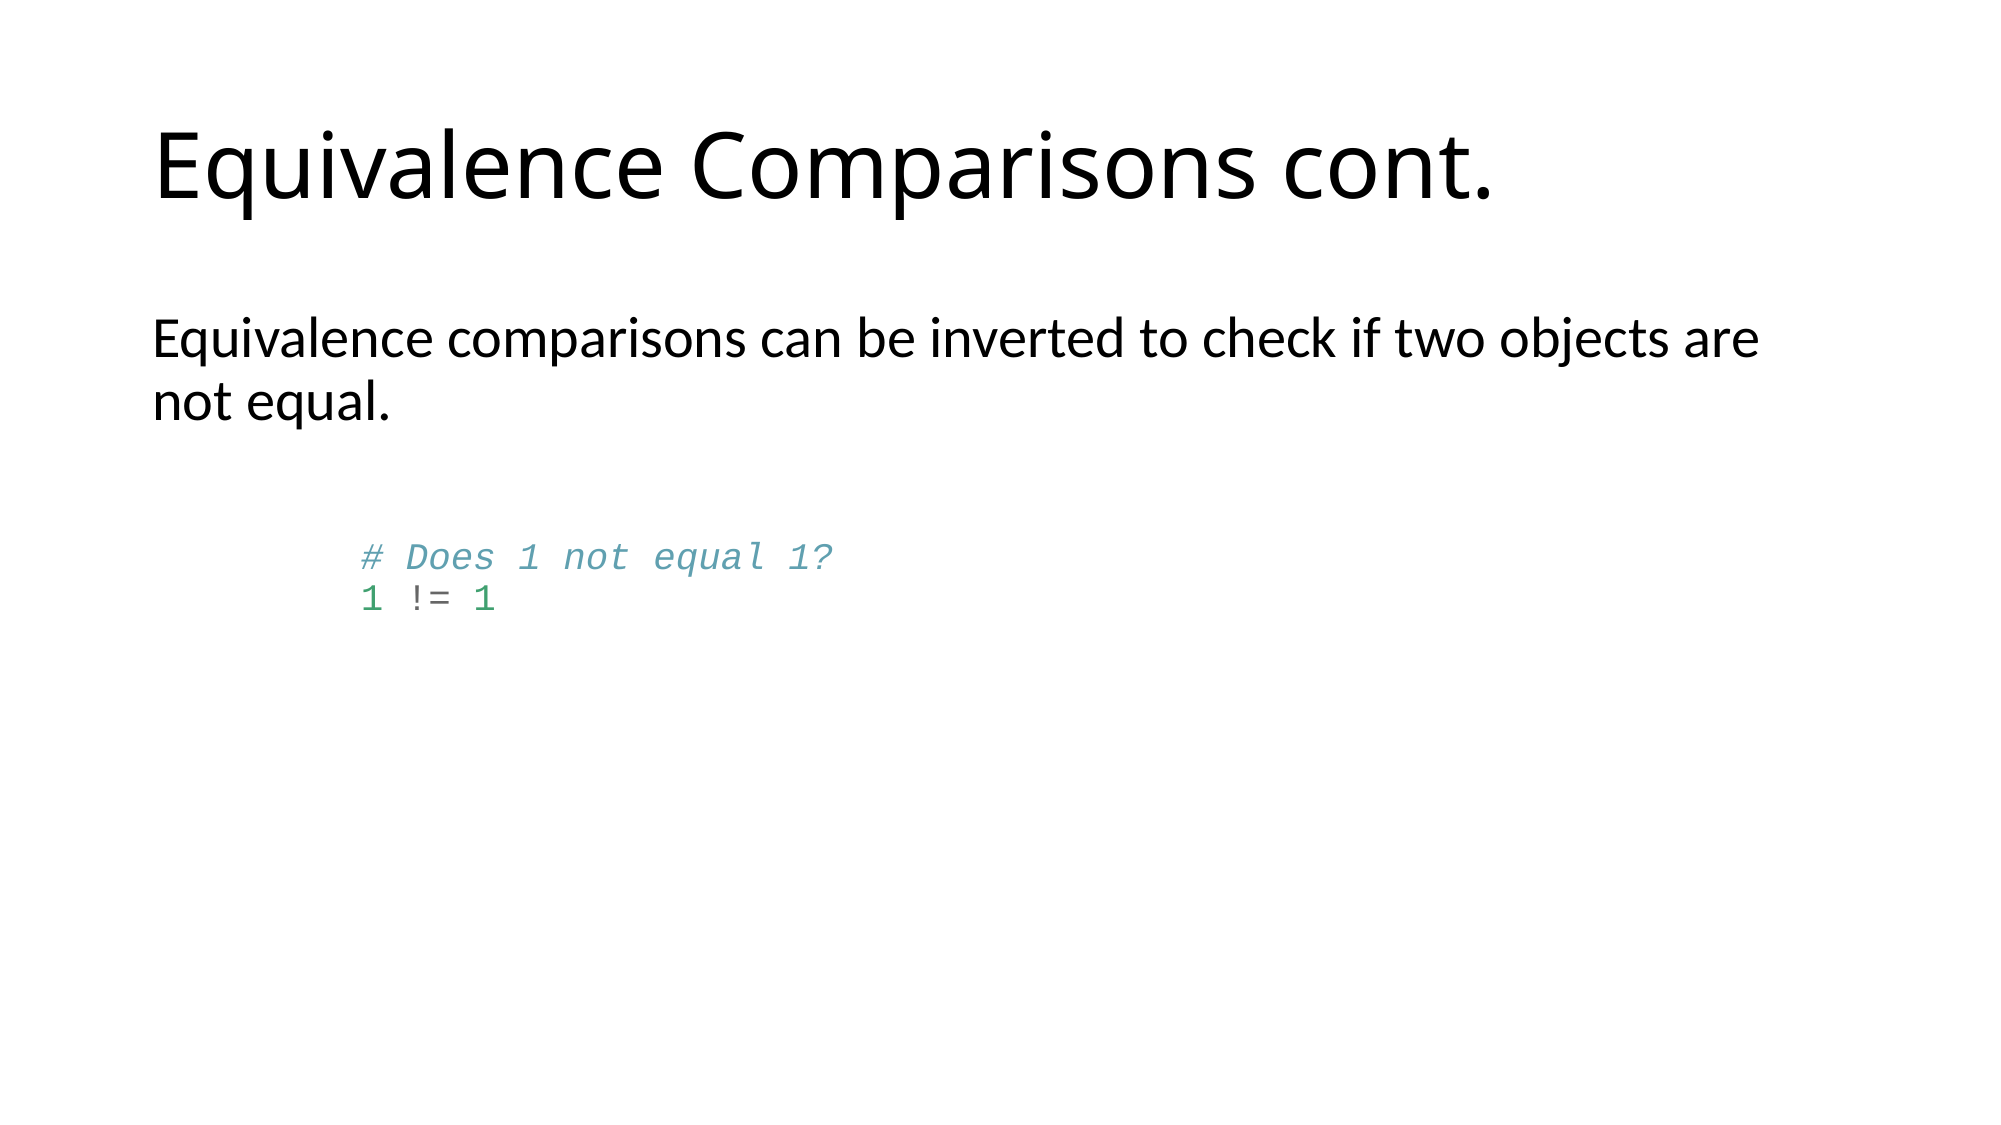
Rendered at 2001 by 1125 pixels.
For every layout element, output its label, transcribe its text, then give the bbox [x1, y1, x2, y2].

list Equivalence comparisons can be inverted to check if two objects are not equal. # Does 1 not equal 1? 1 != 1 [137, 299, 1863, 1014]
title Equivalence Comparisons cont. [137, 59, 1863, 278]
